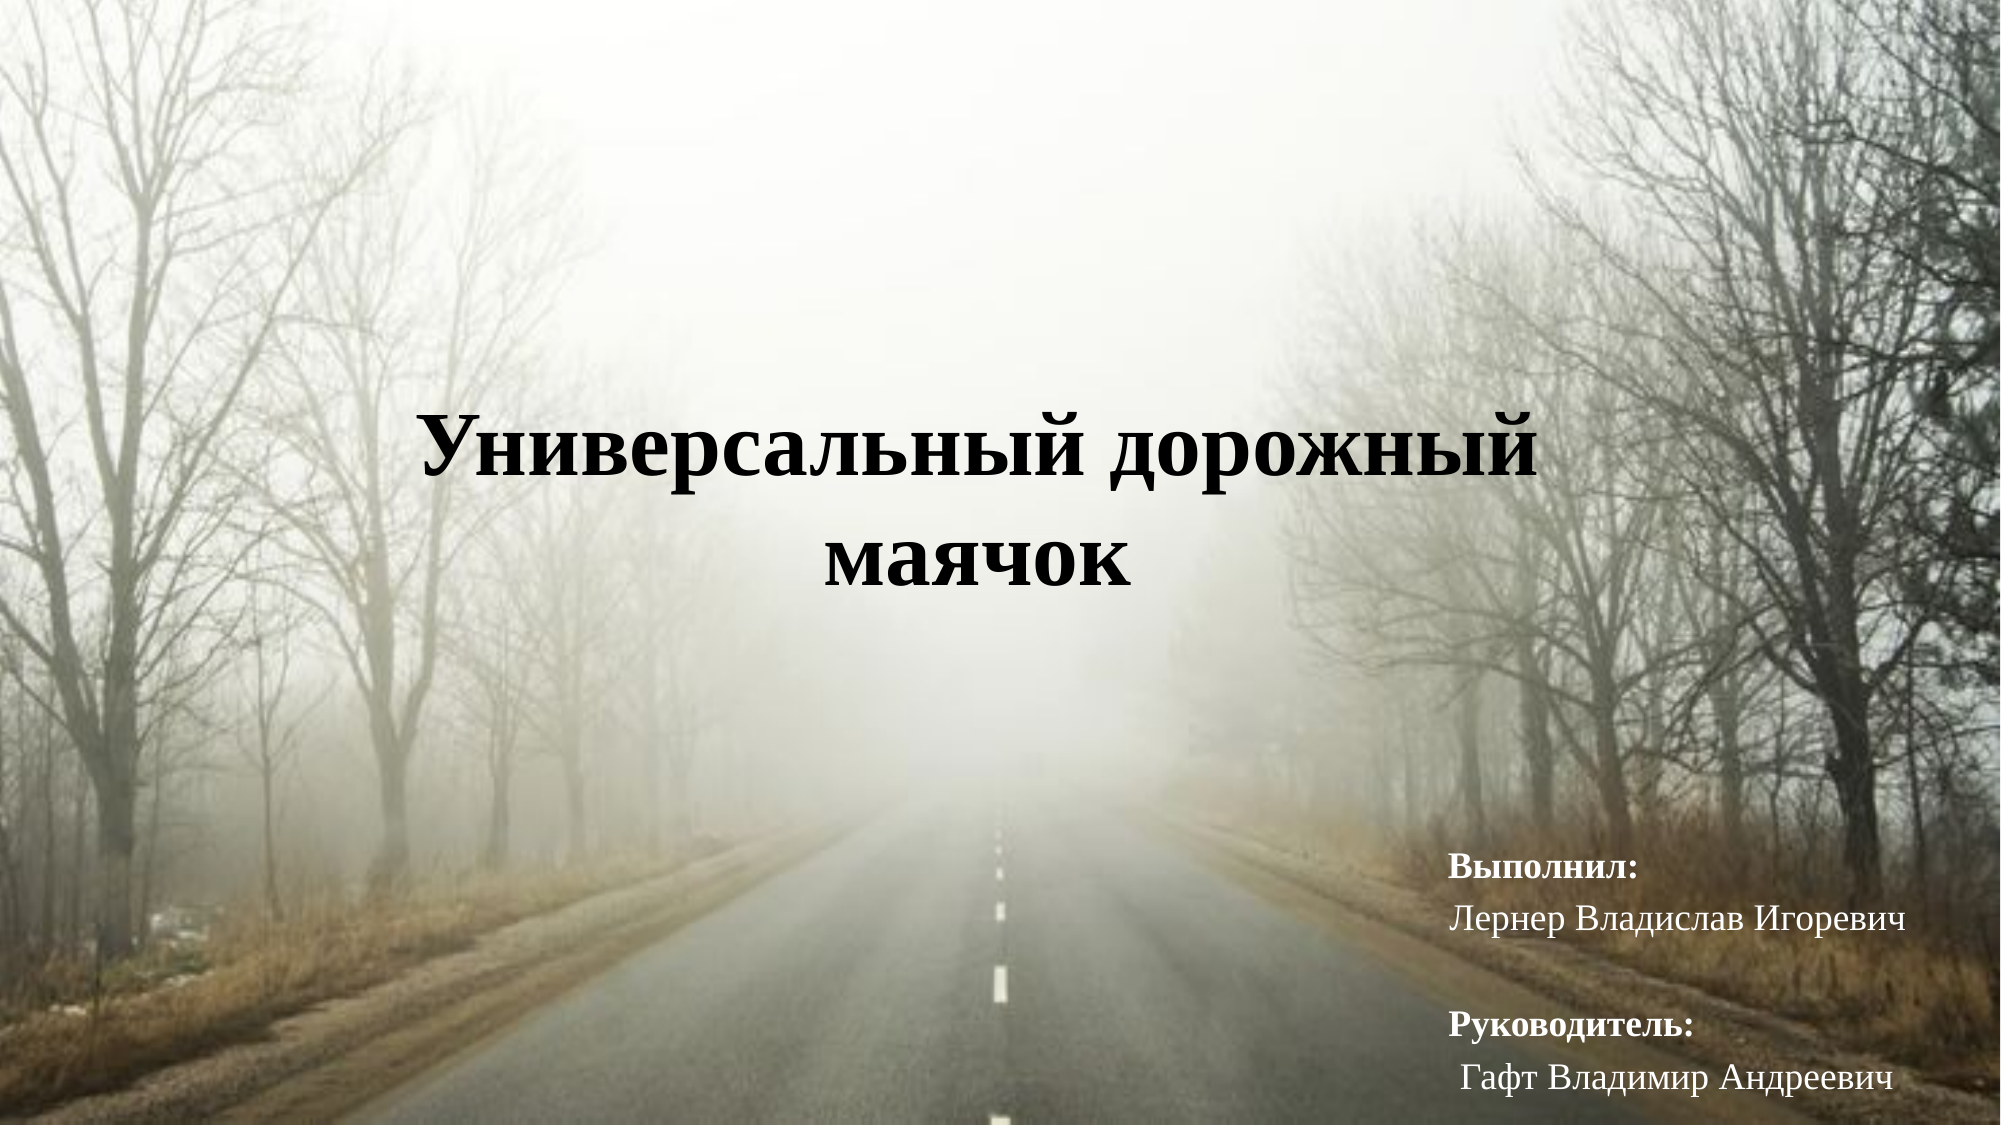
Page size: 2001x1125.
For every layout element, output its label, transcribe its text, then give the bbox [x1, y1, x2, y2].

text_box Лернер Владислав Игоревич [1434, 885, 1922, 946]
text_box Универсальный дорожный маячок [284, 376, 1672, 611]
text_box Выполнил: [1433, 833, 1655, 894]
text_box Руководитель: [1433, 991, 1711, 1052]
text_box Гафт Владимир Андреевич [1444, 1044, 2000, 1105]
picture [0, 0, 2001, 1125]
